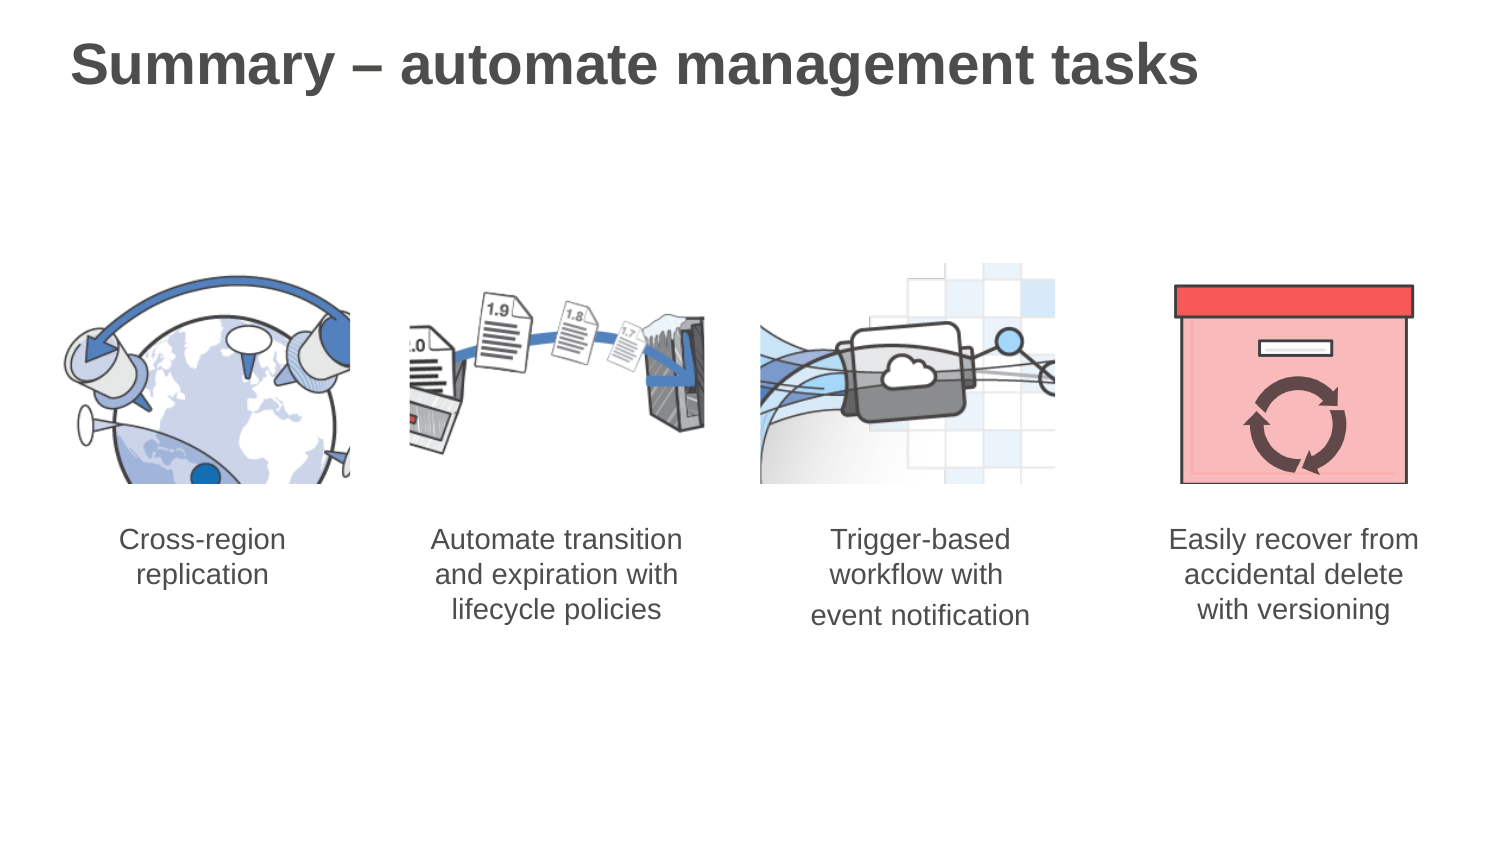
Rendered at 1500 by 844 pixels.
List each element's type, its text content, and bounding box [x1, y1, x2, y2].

picture [55, 262, 351, 484]
title Summary – automate management tasks [55, 18, 1402, 109]
list Easily recover from accidental delete with versioning [1146, 512, 1442, 569]
picture [409, 262, 705, 484]
list Trigger-based workflow with event notification [760, 512, 1082, 686]
list Cross-region replication [55, 512, 351, 569]
picture [1146, 262, 1442, 484]
picture [759, 262, 1056, 484]
list Automate transition and expiration with lifecycle policies [409, 512, 705, 569]
